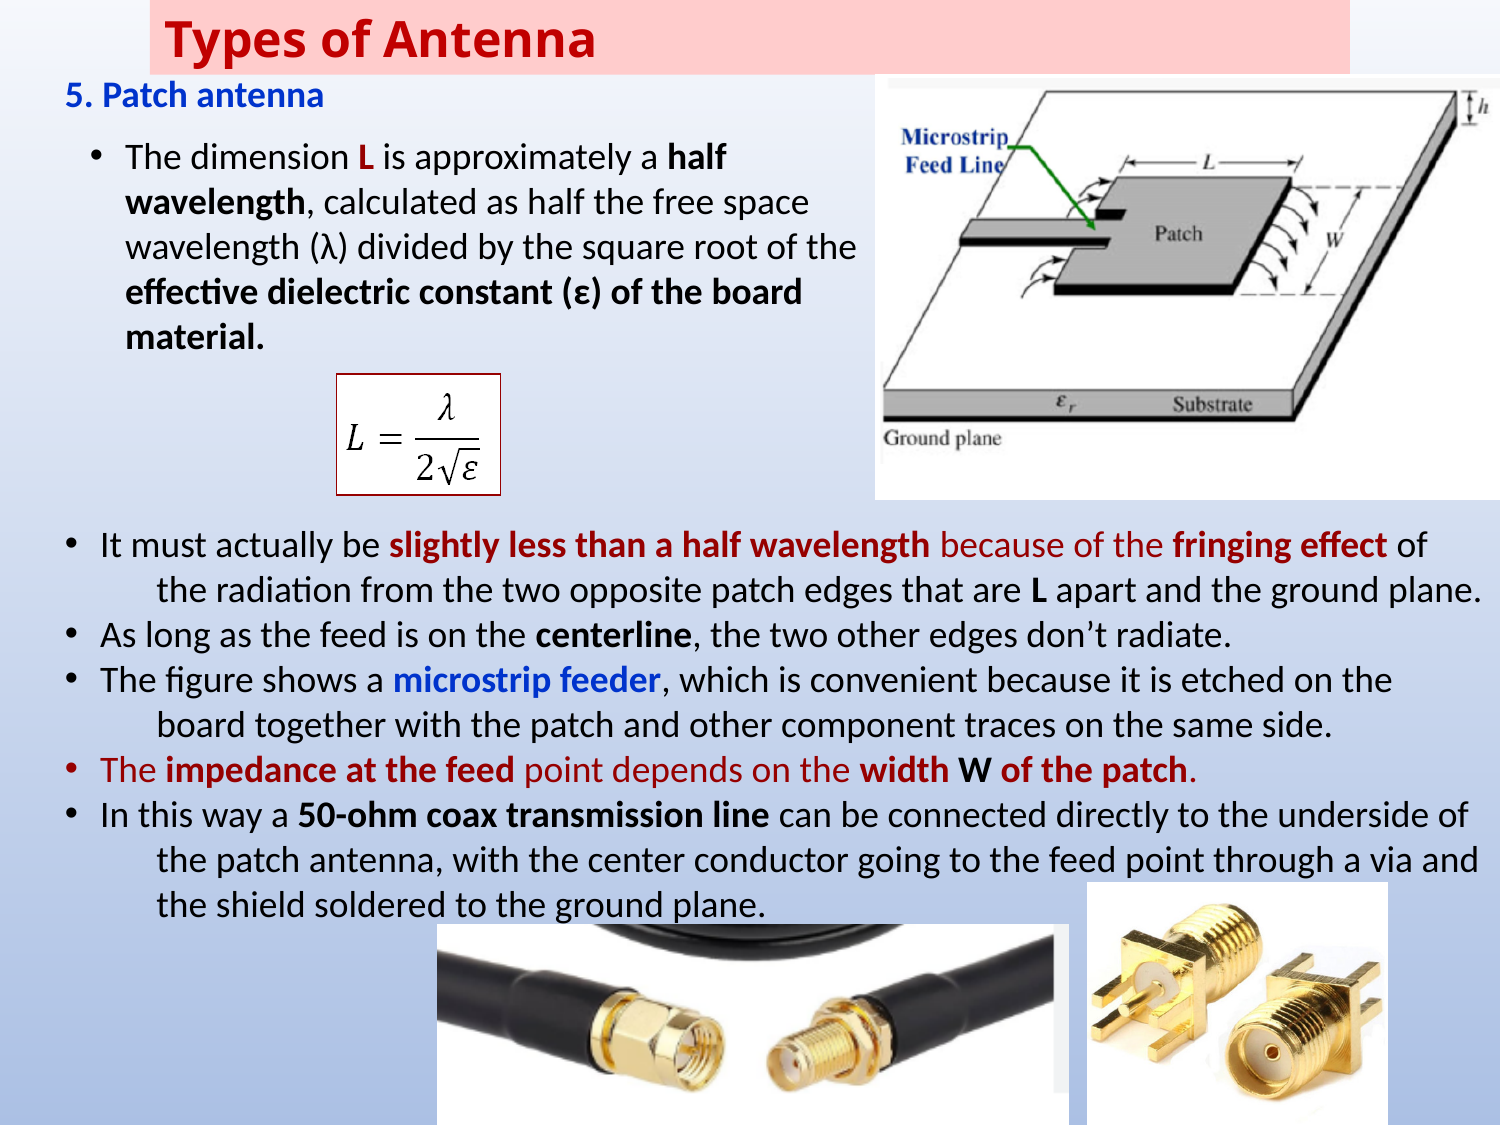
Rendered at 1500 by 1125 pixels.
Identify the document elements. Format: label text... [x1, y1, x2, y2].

text_box The dimension L is approximately a half wavelength, calculated as half the free space wavelength (λ) divided by the square root of the effective dielectric constant (ε) of the board material. [74, 124, 874, 365]
picture [337, 374, 500, 495]
picture [1087, 882, 1388, 1125]
text_box 5. Patch antenna It must actually be slightly less than a half wavelength because of the fringing effect of the radiation from the two opposite patch edges that are L apart and the ground plane. As long as the feed is on the centerline, the two other edges don’t radiate. The figure shows a microstrip feeder, which is convenient because it is etched on the board together with the patch and other component traces on the same side. The impedance at the feed point depends on the width W of the patch. In this way a 50-ohm coax transmission line can be connected directly to the underside of the patch antenna, with the center conductor going to the feed point through a via and the shield soldered to the ground plane. [50, 62, 1500, 933]
picture [874, 74, 1500, 500]
text_box Types of Antenna [149, 0, 1350, 75]
picture [437, 924, 1069, 1125]
